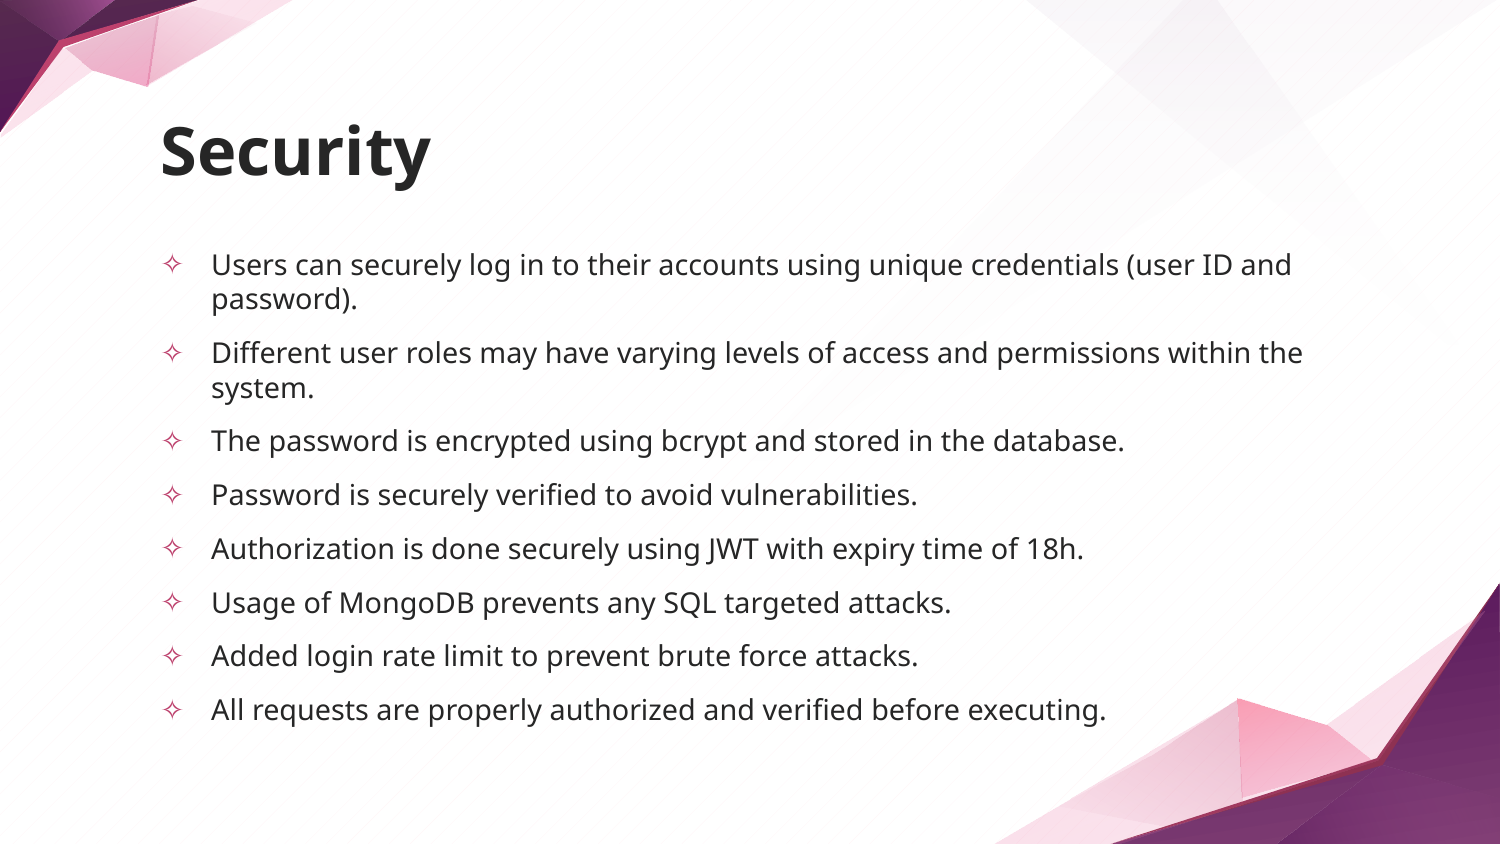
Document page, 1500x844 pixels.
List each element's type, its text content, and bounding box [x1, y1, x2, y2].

list Users can securely log in to their accounts using unique credentials (user ID and password). Different user roles may have varying levels of access and permissions within the system. The password is encrypted using bcrypt and stored in the database. Password is securely verified to avoid vulnerabilities. Authorization is done securely using JWT with expiry time of 18h. Usage of MongoDB prevents any SQL targeted attacks. Added login rate limit to prevent brute force attacks. All requests are properly authorized and verified before executing. [145, 231, 1357, 737]
title Security [145, 32, 1357, 197]
